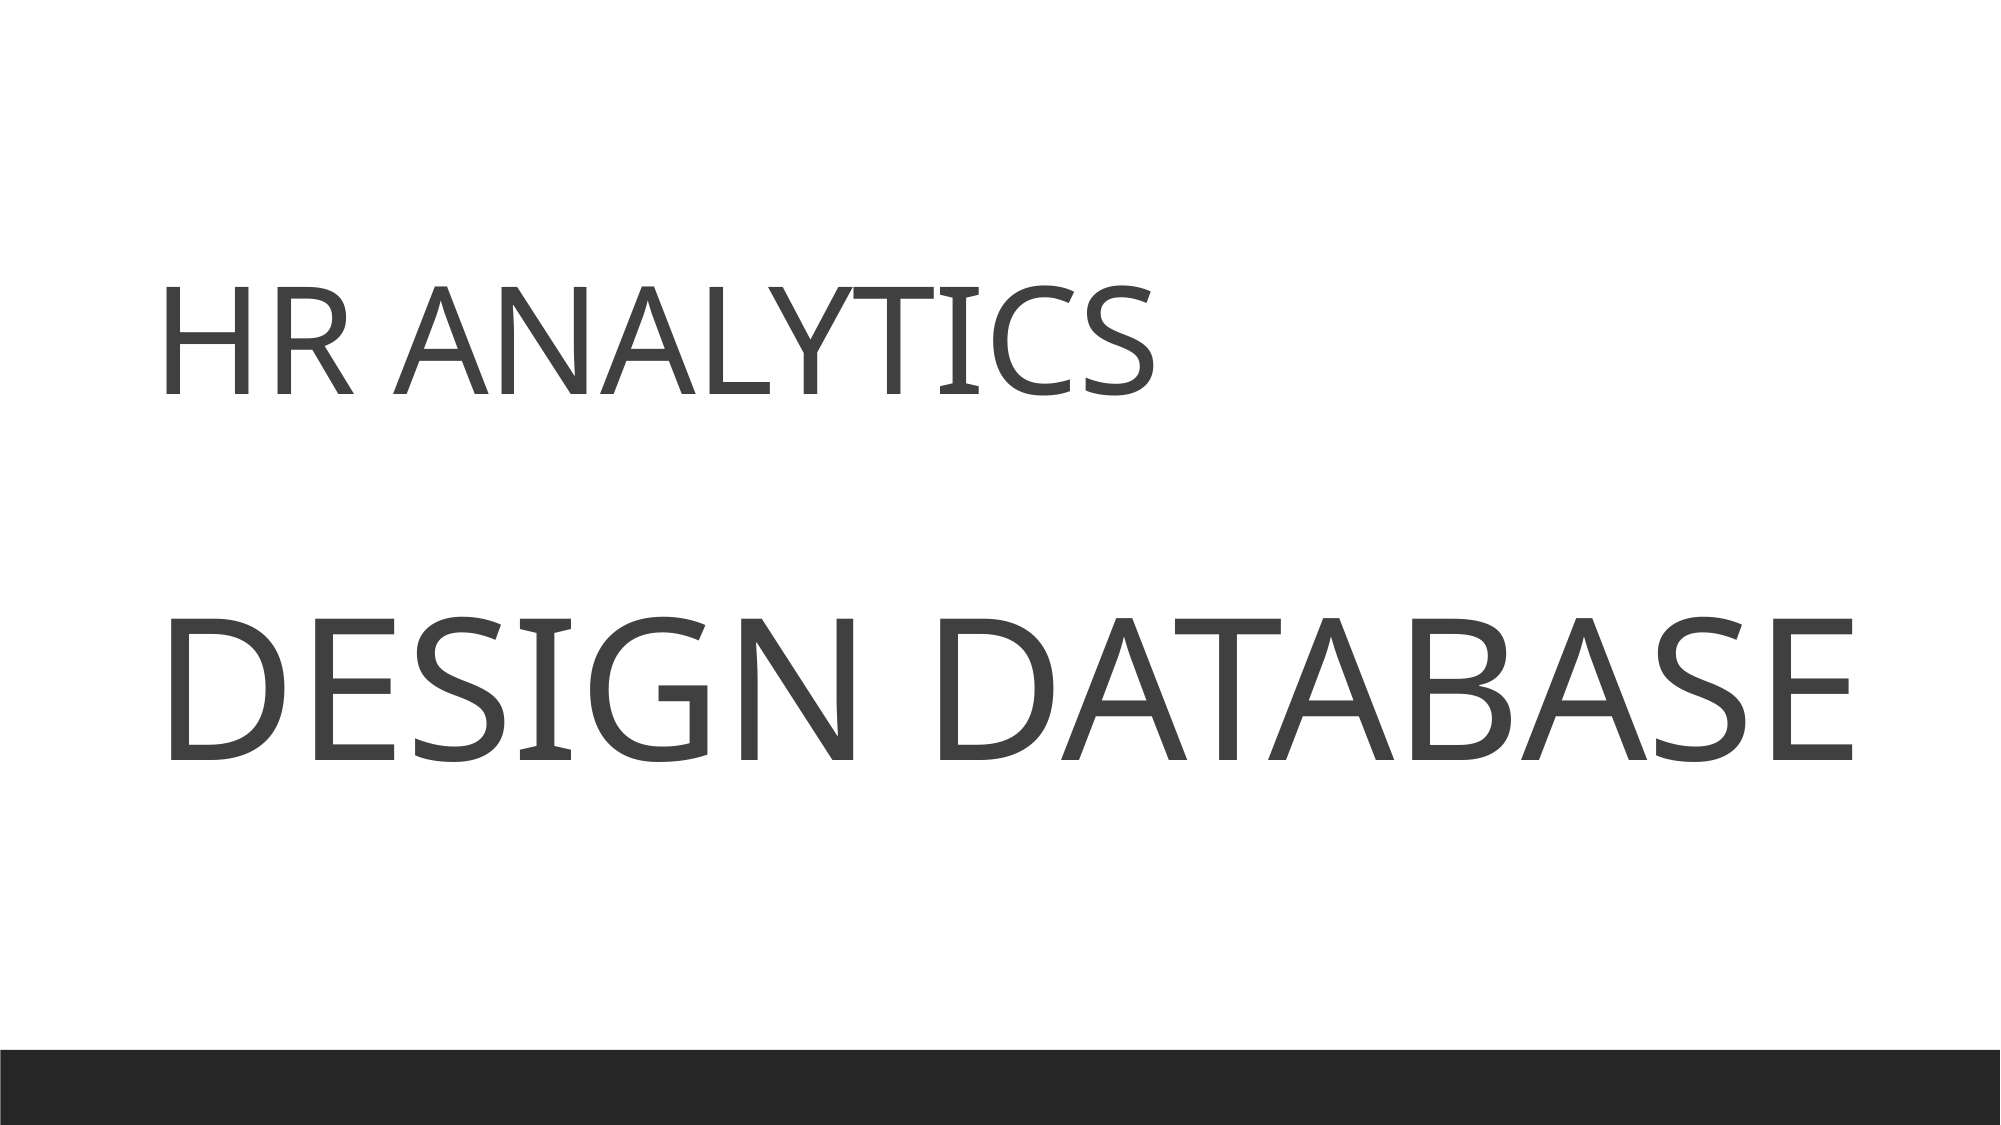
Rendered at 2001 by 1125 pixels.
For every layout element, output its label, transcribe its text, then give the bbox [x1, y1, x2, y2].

text_box HR ANALYTICS DESIGN DATABASE [138, 257, 1892, 832]
